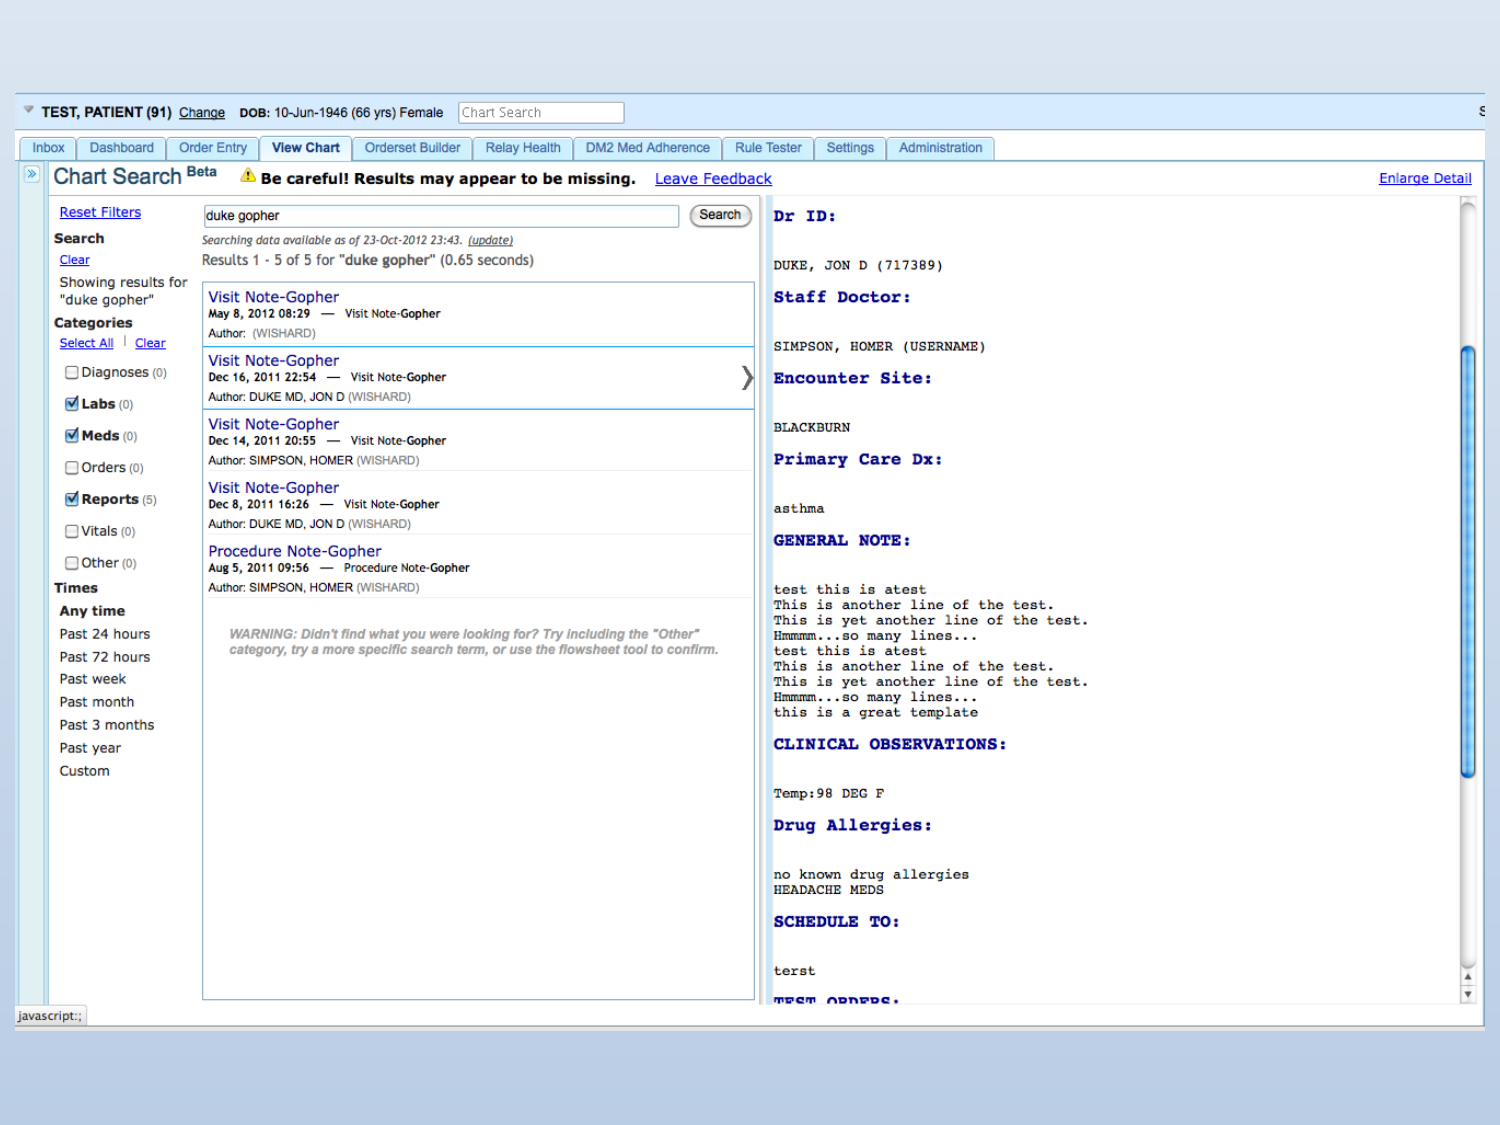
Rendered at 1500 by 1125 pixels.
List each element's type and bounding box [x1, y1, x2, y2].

picture [15, 92, 1485, 1031]
